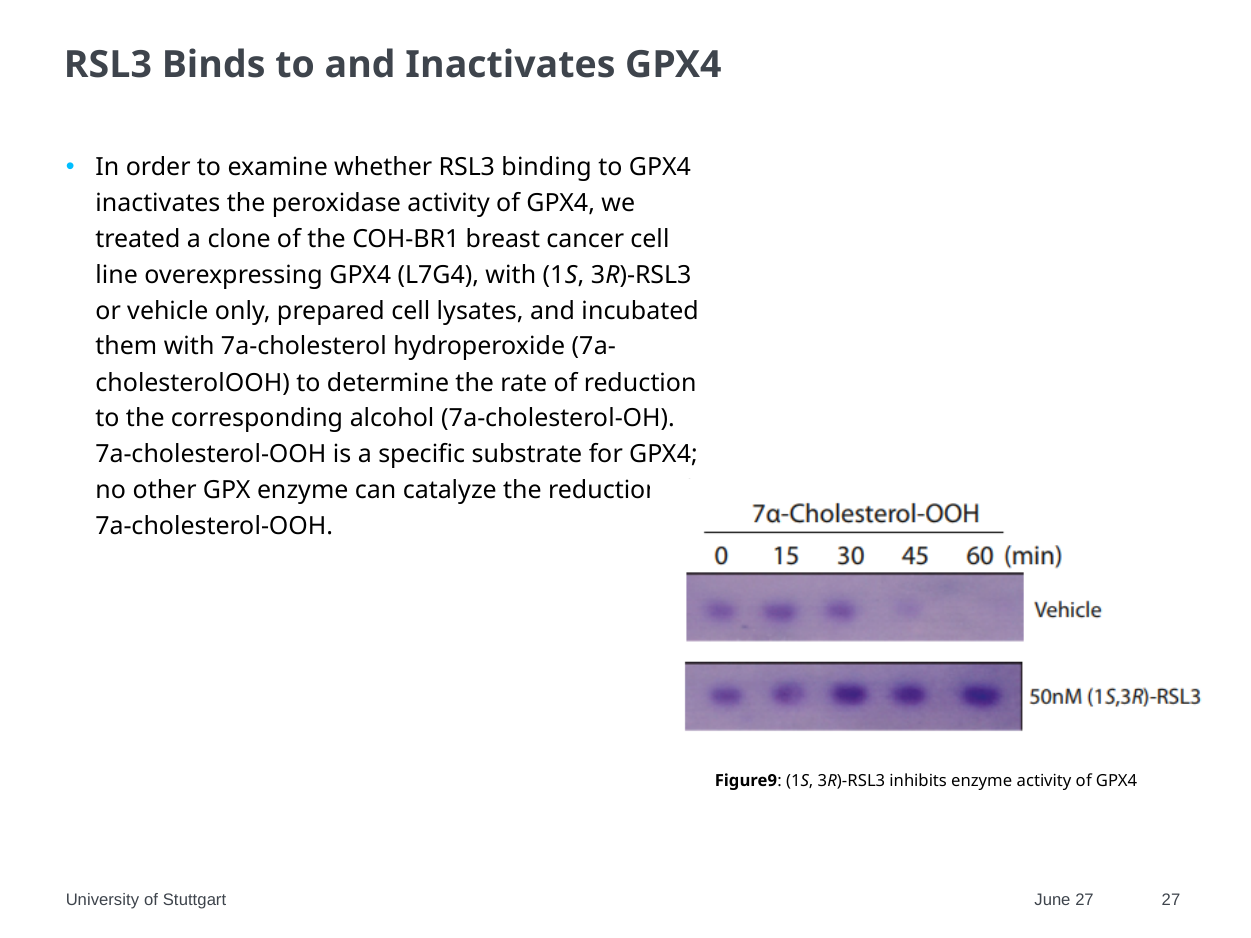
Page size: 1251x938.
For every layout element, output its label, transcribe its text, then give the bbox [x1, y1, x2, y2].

title RSL3 Binds to and Inactivates GPX4 [64, 44, 1186, 91]
slide_number 27 [1161, 888, 1198, 909]
text_box Figure9: (1S, 3R)-RSL3 inhibits enzyme activity of GPX4 [714, 766, 1250, 831]
text_box In order to examine whether RSL3 binding to GPX4 inactivates the peroxidase activity of GPX4, we treated a clone of the COH-BR1 breast cancer cell line overexpressing GPX4 (L7G4), with (1S, 3R)-RSL3 or vehicle only, prepared cell lysates, and incubated them with 7a-cholesterol hydroperoxide (7a-cholesterolOOH) to determine the rate of reduction to the corresponding alcohol (7a-cholesterol-OH). 7a-cholesterol-OOH is a specific substrate for GPX4; no other GPX enzyme can catalyze the reduction of 7a-cholesterol-OOH. [65, 144, 713, 706]
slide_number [1034, 888, 1133, 909]
picture [650, 479, 1219, 746]
footer University of Stuttgart [65, 888, 893, 909]
